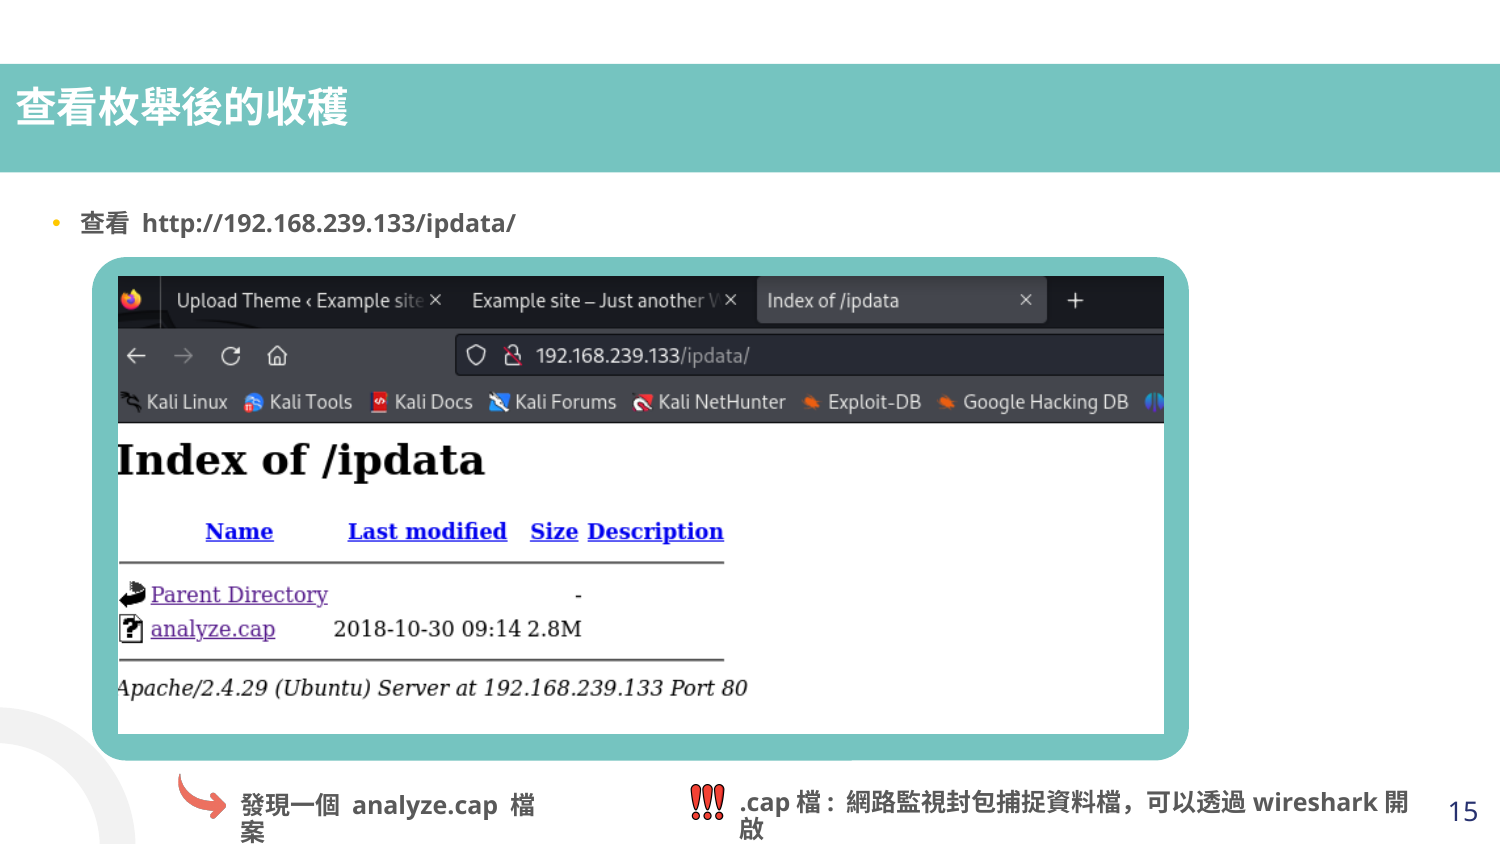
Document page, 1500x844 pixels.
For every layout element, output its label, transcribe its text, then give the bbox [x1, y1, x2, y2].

text_box .cap檔: 網路監視封包捕捉資料檔，可以透過wireshark開啟 [724, 775, 1448, 835]
text_box [94, 259, 1187, 759]
text_box 查看 http://192.168.239.133/ipdata/ [37, 195, 800, 256]
picture [689, 784, 725, 820]
text_box 發現一個 analyze.cap 檔案 [225, 777, 573, 837]
picture [118, 276, 1164, 734]
picture [178, 771, 226, 820]
title 查看枚舉後的收穫 [0, 66, 1270, 161]
slide_number 15 [1403, 779, 1494, 844]
